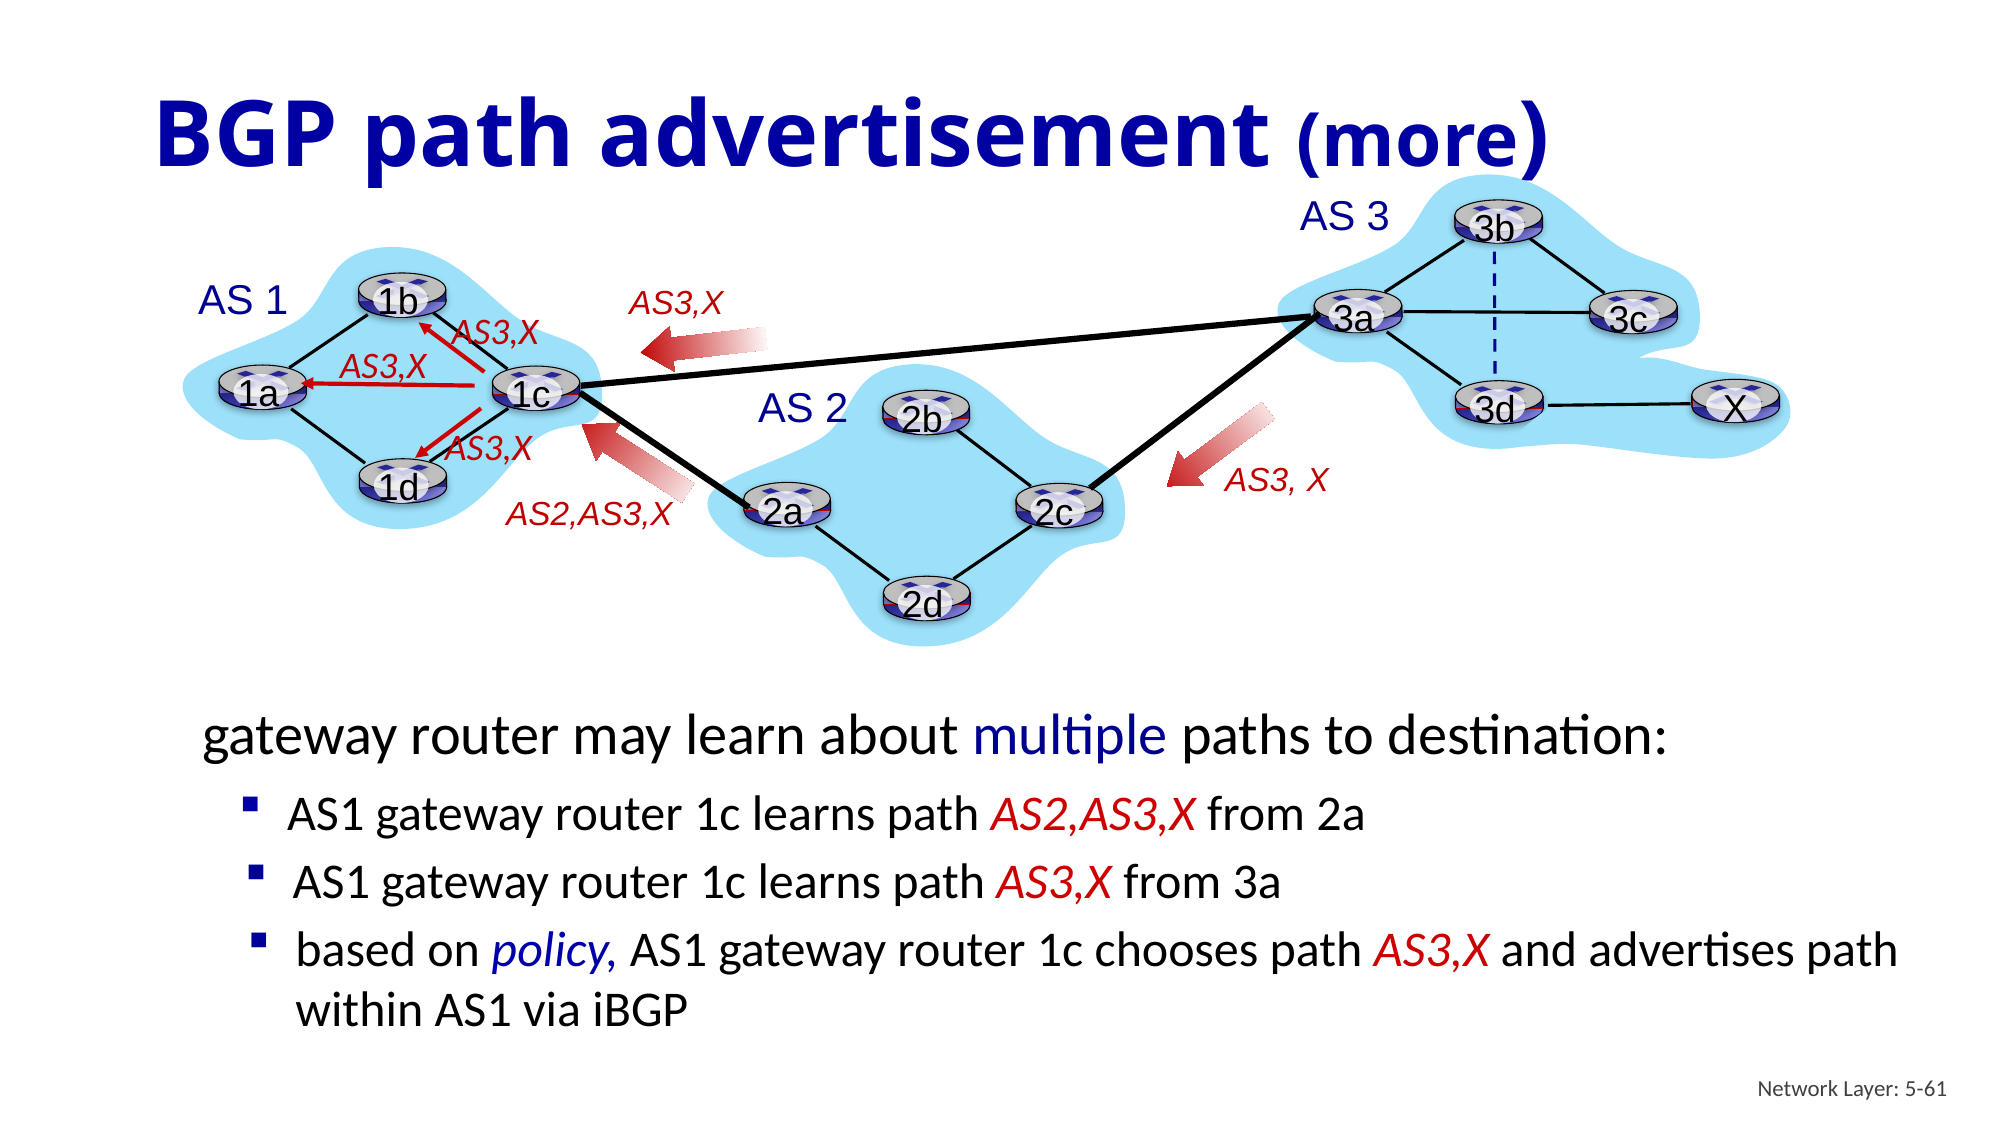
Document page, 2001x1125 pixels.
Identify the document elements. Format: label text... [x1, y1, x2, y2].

slide_number Network Layer: 5-61 [1512, 1056, 1963, 1117]
text_box gateway router may learn about multiple paths to destination: [187, 713, 1815, 809]
text_box based on policy, AS1 gateway router 1c chooses path AS3,X and advertises path within AS1 via iBGP [232, 908, 1959, 1078]
text_box AS1 gateway router 1c learns path AS2,AS3,X from 2a [223, 809, 1620, 879]
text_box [182, 174, 1791, 647]
text_box AS1 gateway router 1c learns path AS3,X from 3a [229, 856, 1625, 948]
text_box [300, 299, 555, 477]
title BGP path advertisement (more) [137, 63, 1863, 211]
